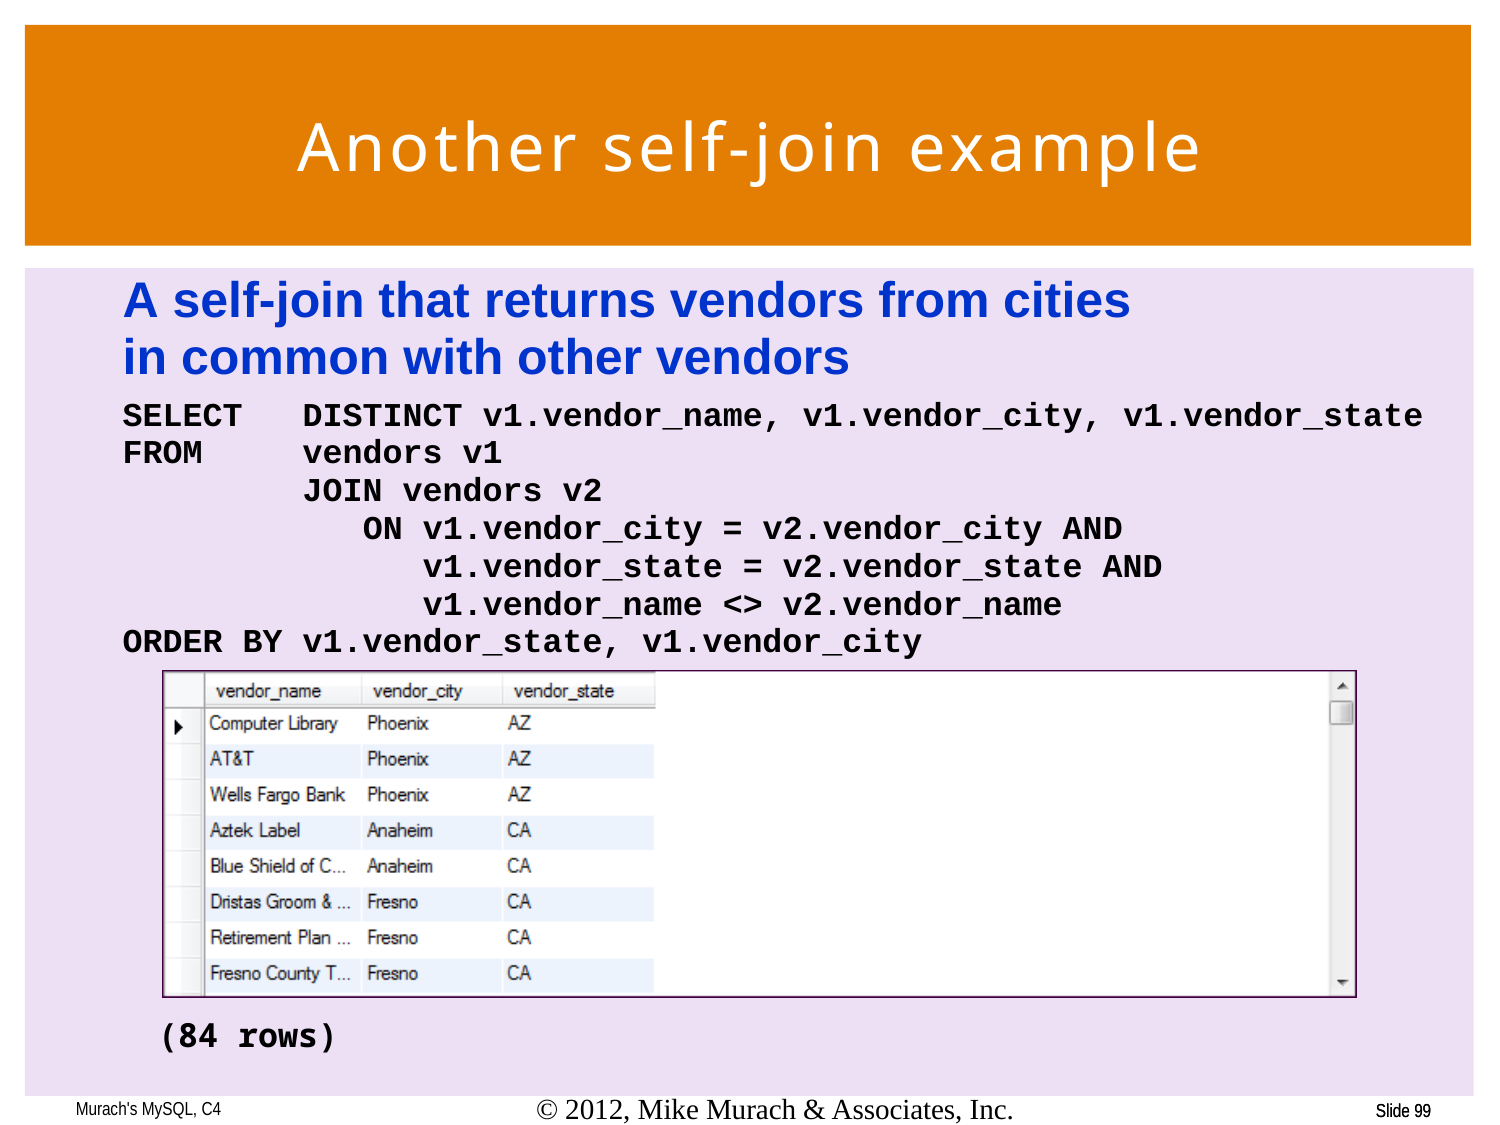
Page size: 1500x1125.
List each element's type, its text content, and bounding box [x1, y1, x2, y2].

title Another self-join example [62, 58, 1438, 232]
footer © 2012, Mike Murach & Associates, Inc. [500, 1085, 1050, 1125]
picture [162, 712, 1357, 998]
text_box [122, 270, 1446, 712]
slide_number Murach's MySQL, C4 [60, 1085, 411, 1125]
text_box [157, 1007, 1357, 1062]
